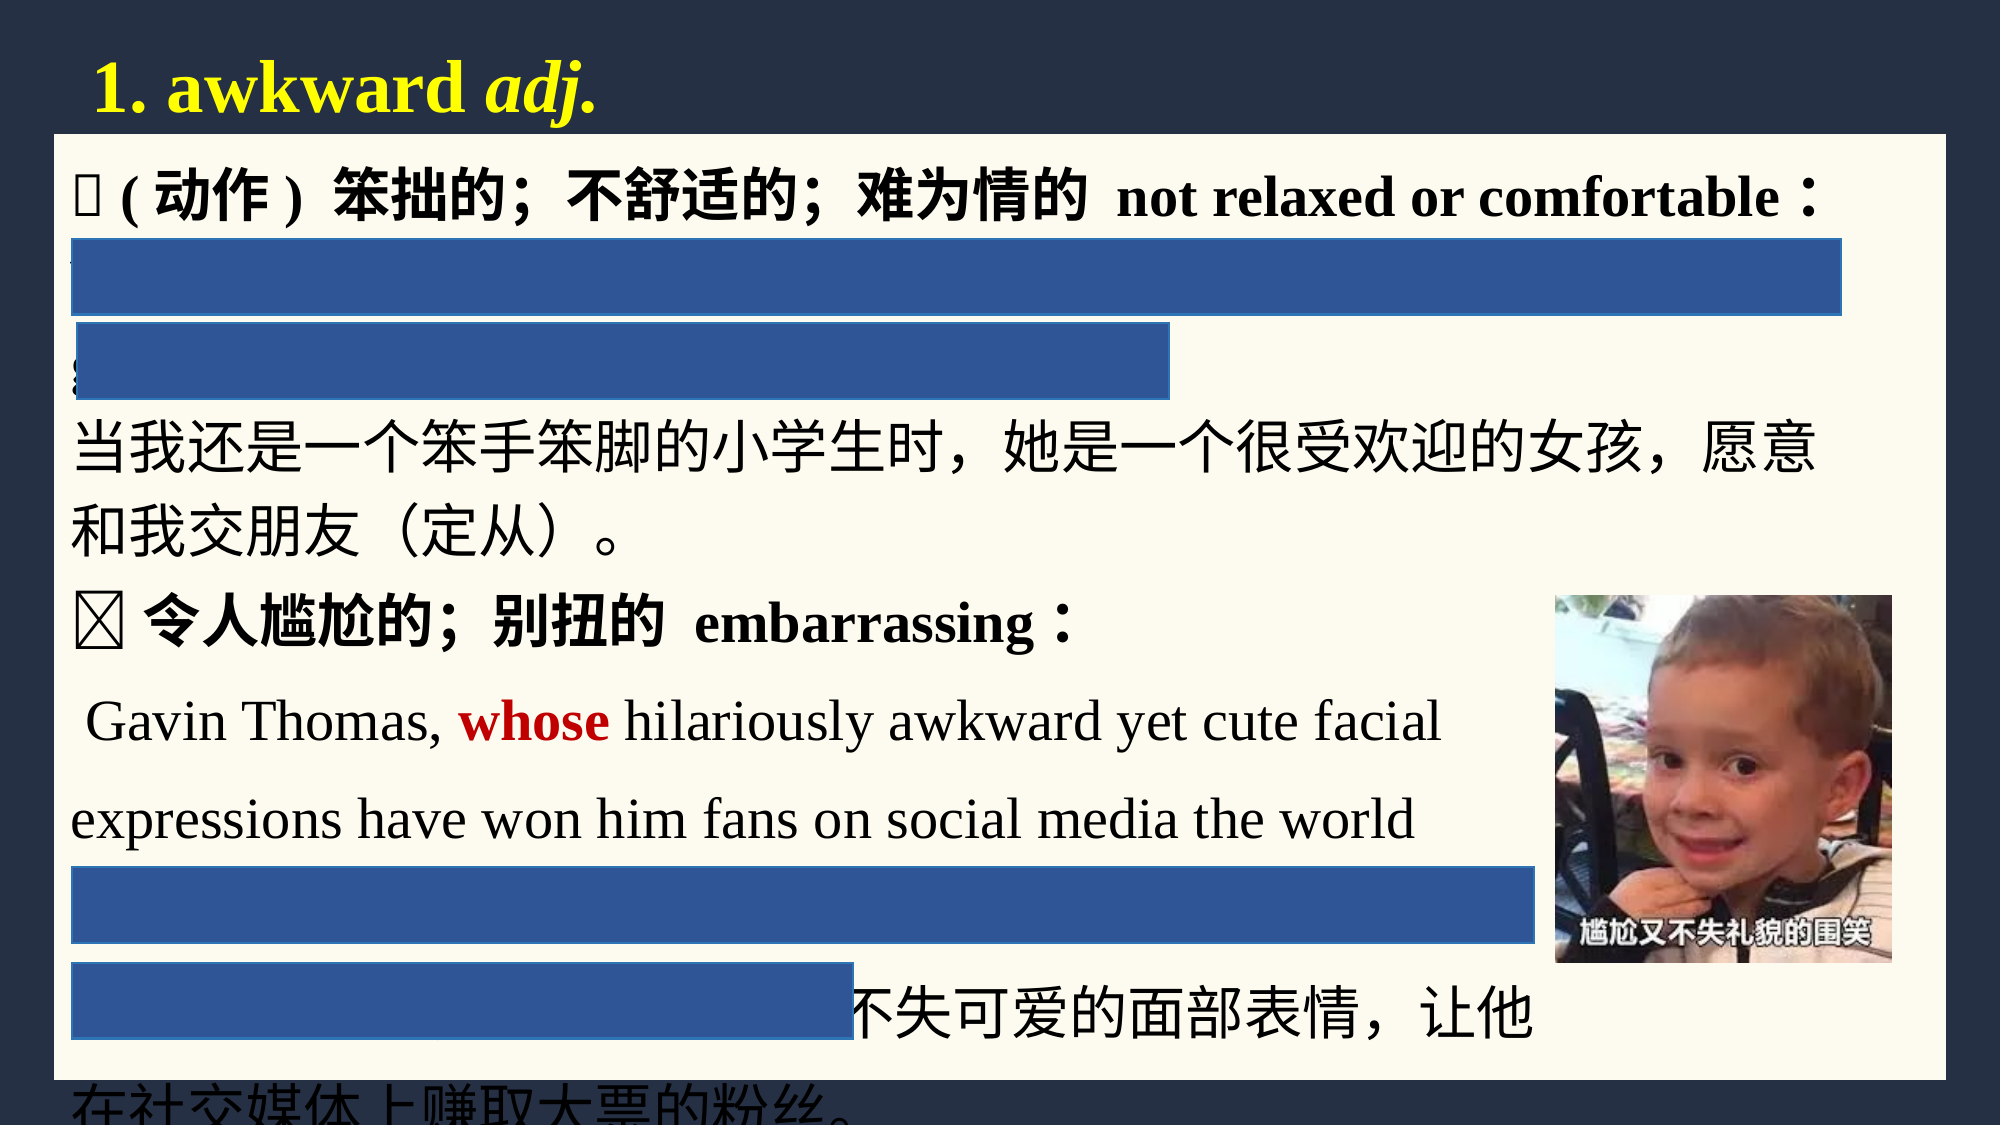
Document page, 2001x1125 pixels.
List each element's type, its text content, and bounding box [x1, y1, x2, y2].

text_box [71, 866, 1535, 944]
text_box 令人尴尬的；别扭的 embarrassing： Gavin Thomas, whose hilariously awkward yet cute facial expressions have won him fans on social media the world over. Gavin Thomas，有着既尴尬又不失可爱的面部表情，让他在社交媒体上赚取大票的粉丝。 [55, 548, 1556, 1125]
text_box [1556, 136, 1945, 1078]
text_box 1. awkward adj. [76, 30, 853, 135]
picture [1555, 595, 1892, 963]
text_box [76, 322, 1170, 400]
text_box [71, 238, 1842, 316]
text_box [71, 962, 854, 1040]
text_box  (动作) 笨拙的；不舒适的；难为情的 not relaxed or comfortable： When I was an awkward primary school student, she was the popular girl who was willing to make friends with me. 当我还是一个笨手笨脚的小学生时，她是一个很受欢迎的女孩，愿意和我交朋友（定从）。 [55, 136, 1869, 595]
